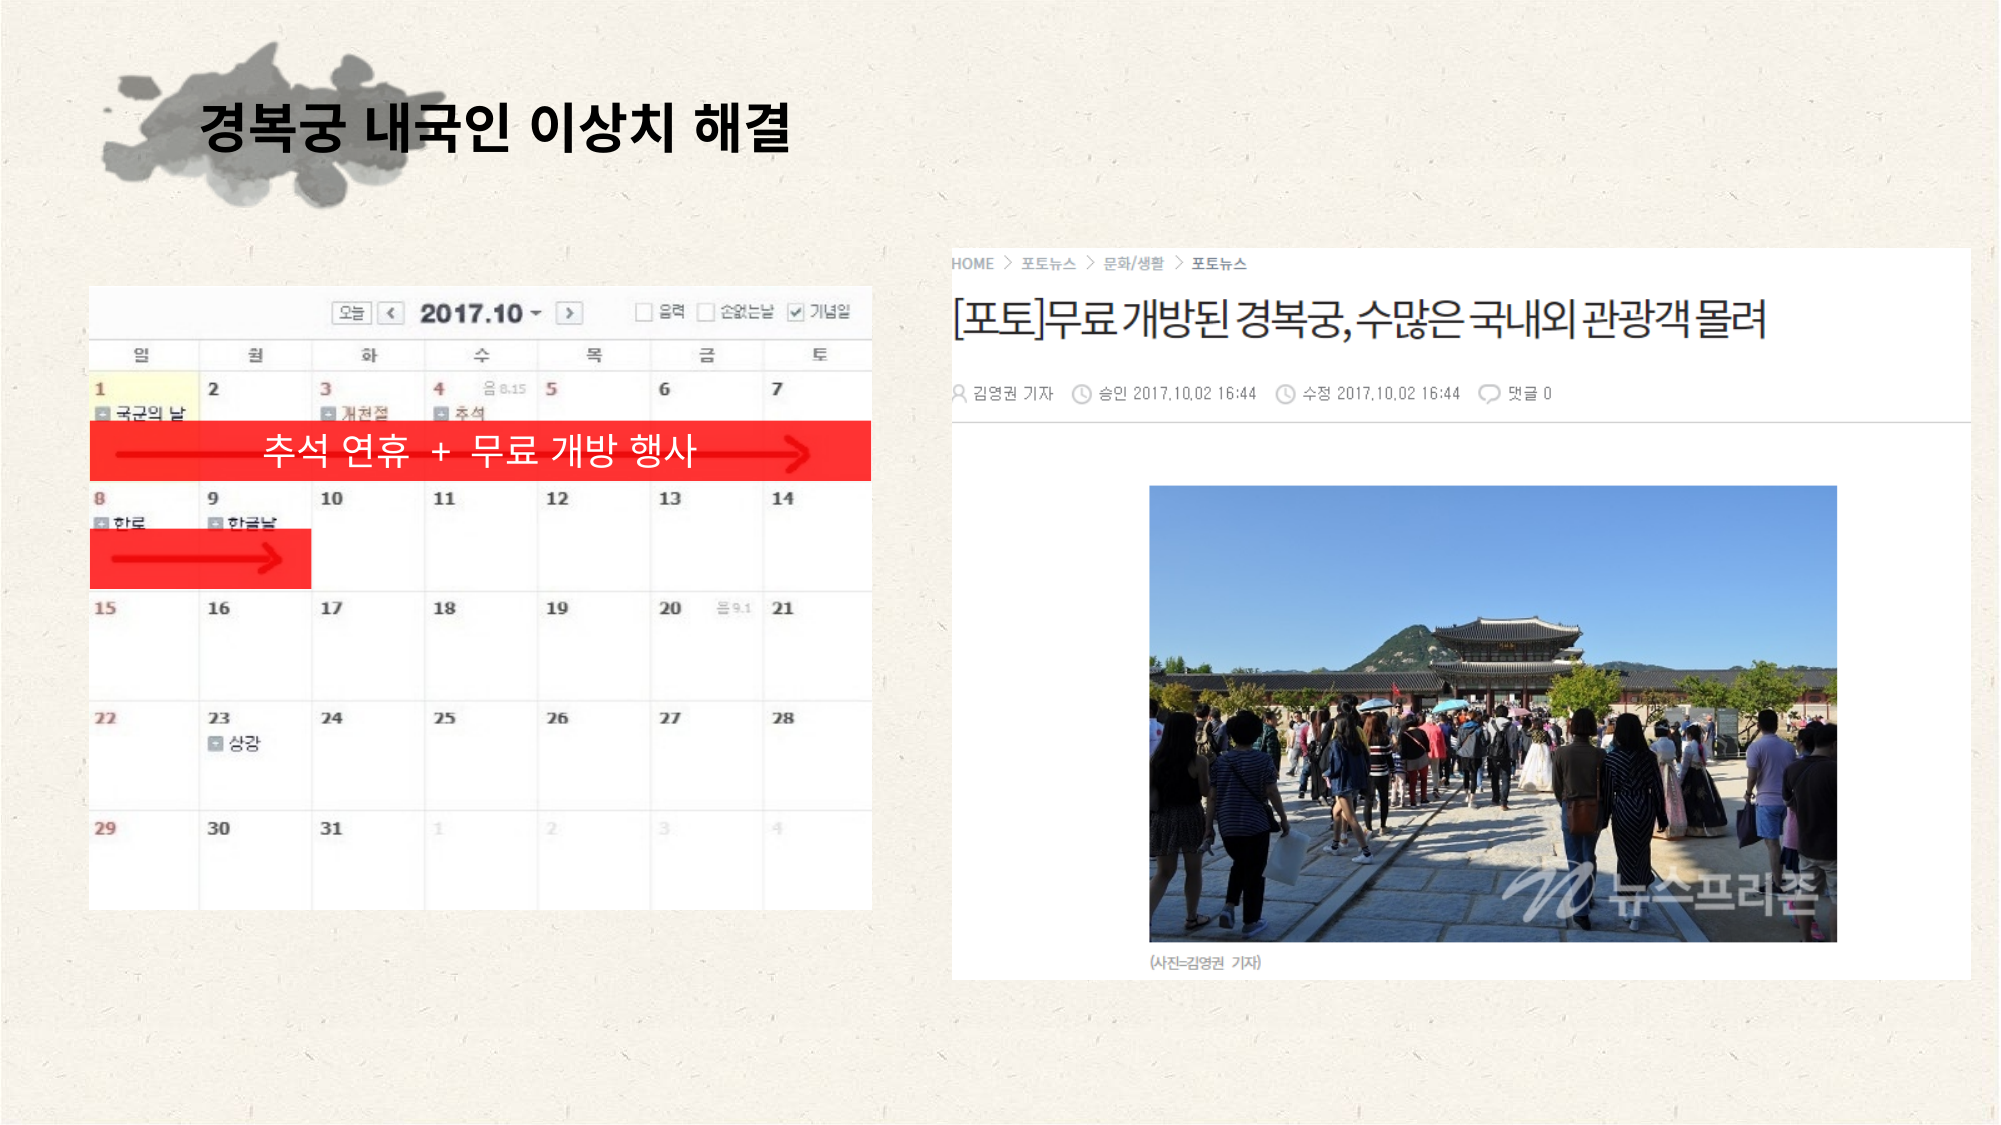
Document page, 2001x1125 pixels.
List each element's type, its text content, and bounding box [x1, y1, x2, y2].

text_box [65, 21, 516, 215]
text_box 경복궁 내국인 이상치 해결 [183, 86, 923, 167]
picture [0, 0, 2001, 1125]
